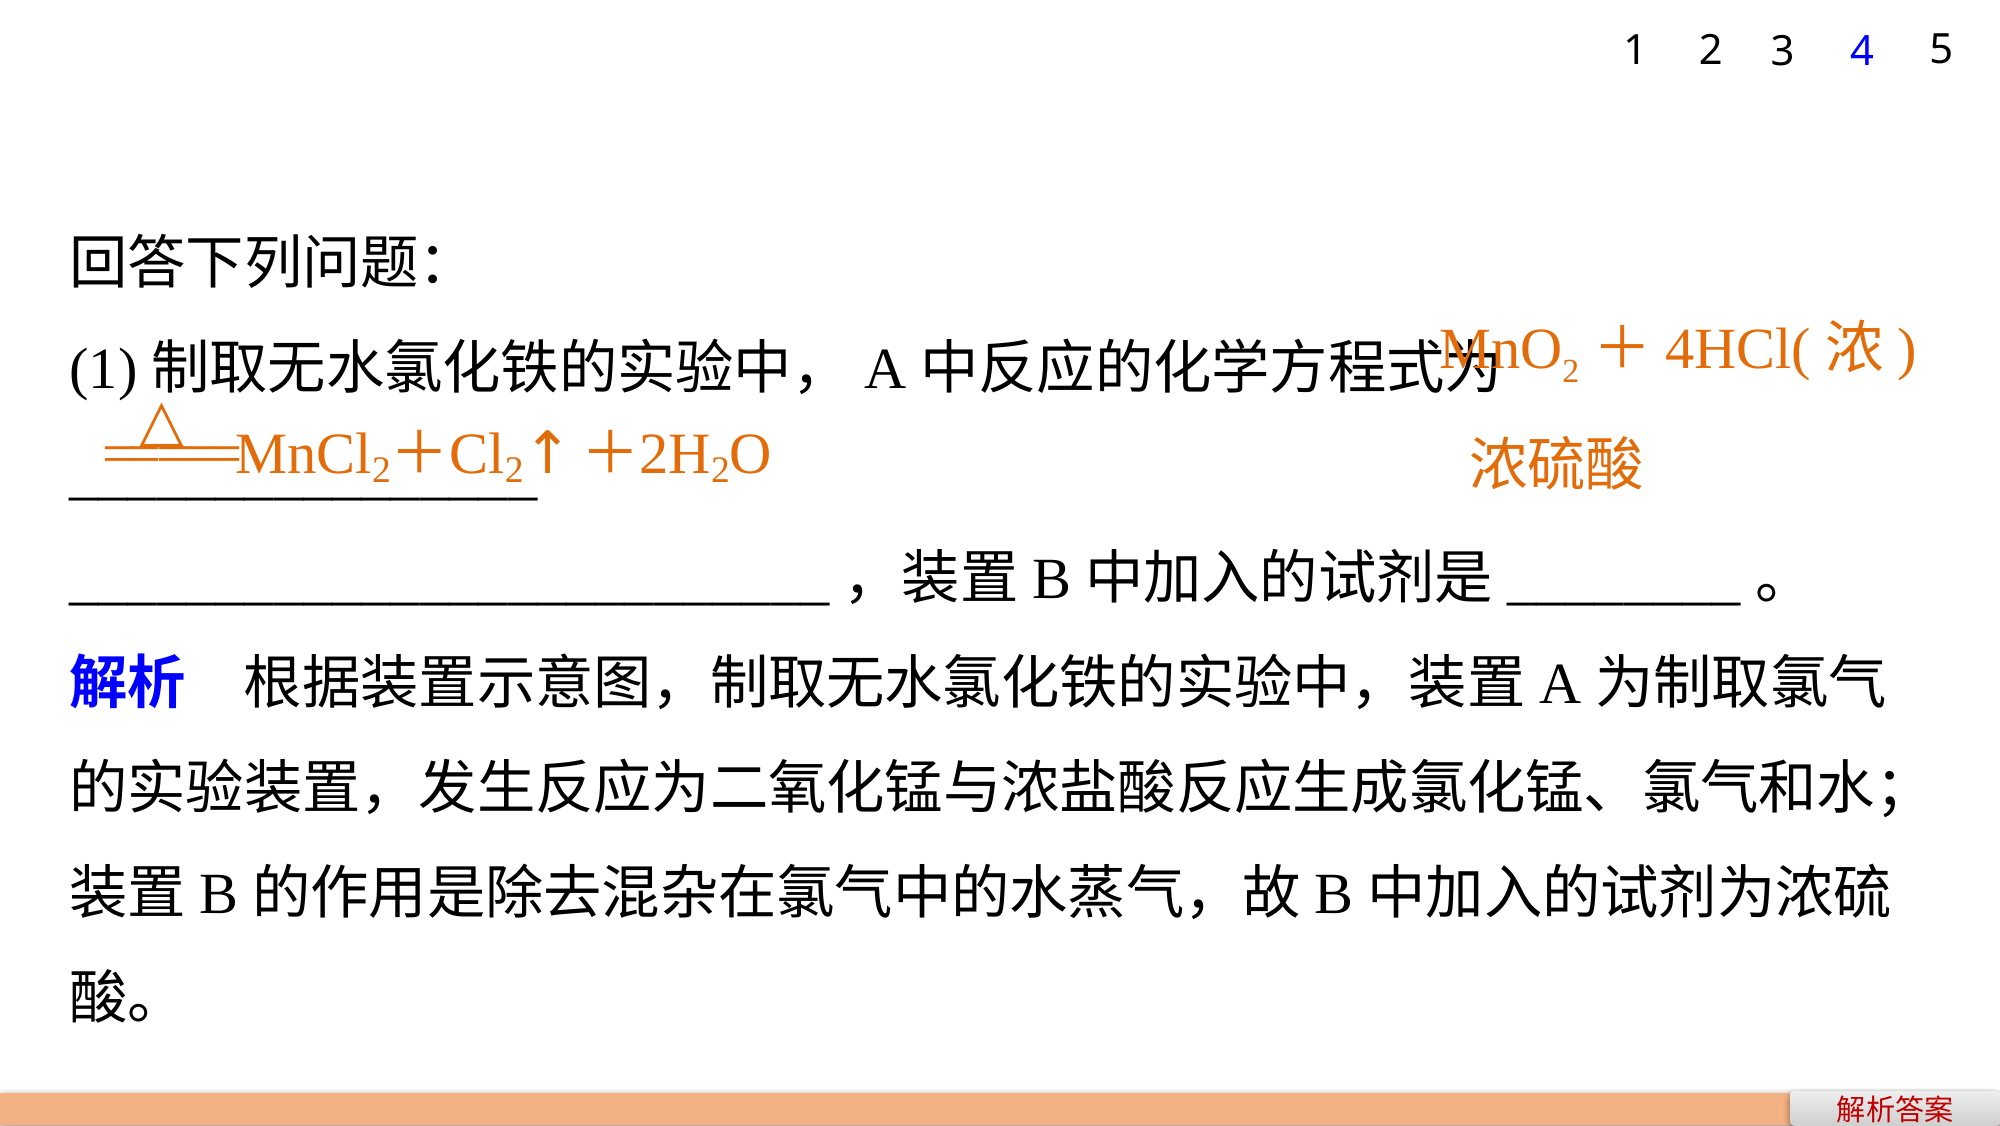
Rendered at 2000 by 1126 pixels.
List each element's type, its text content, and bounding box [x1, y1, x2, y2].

text_box 解析答案 [1788, 1089, 2000, 1126]
text_box MnO2＋4HCl(浓) [1424, 302, 1932, 397]
text_box 浓硫酸 [1454, 385, 1662, 505]
text_box 回答下列问题： (1)制取无水氯化铁的实验中，A中反应的化学方程式为________________ __________________________，装置B中加入的试剂是________。 解析 根据装置示意图，制取无水氯化铁的实验中，装置A为制取氯气的实验装置，发生反应为二氧化锰与浓盐酸反应生成氯化锰、氯气和水；装置B的作用是除去混杂在氯气中的水蒸气，故B中加入的试剂为浓硫酸。 [54, 182, 1945, 1038]
text_box [0, 1092, 1787, 1126]
text_box 2 [1681, 0, 1743, 96]
text_box 4 [1828, 1, 1894, 97]
text_box 5 [1908, 0, 1974, 95]
text_box 1 [1602, 0, 1668, 95]
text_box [101, 373, 799, 516]
text_box 3 [1757, 1, 1815, 96]
